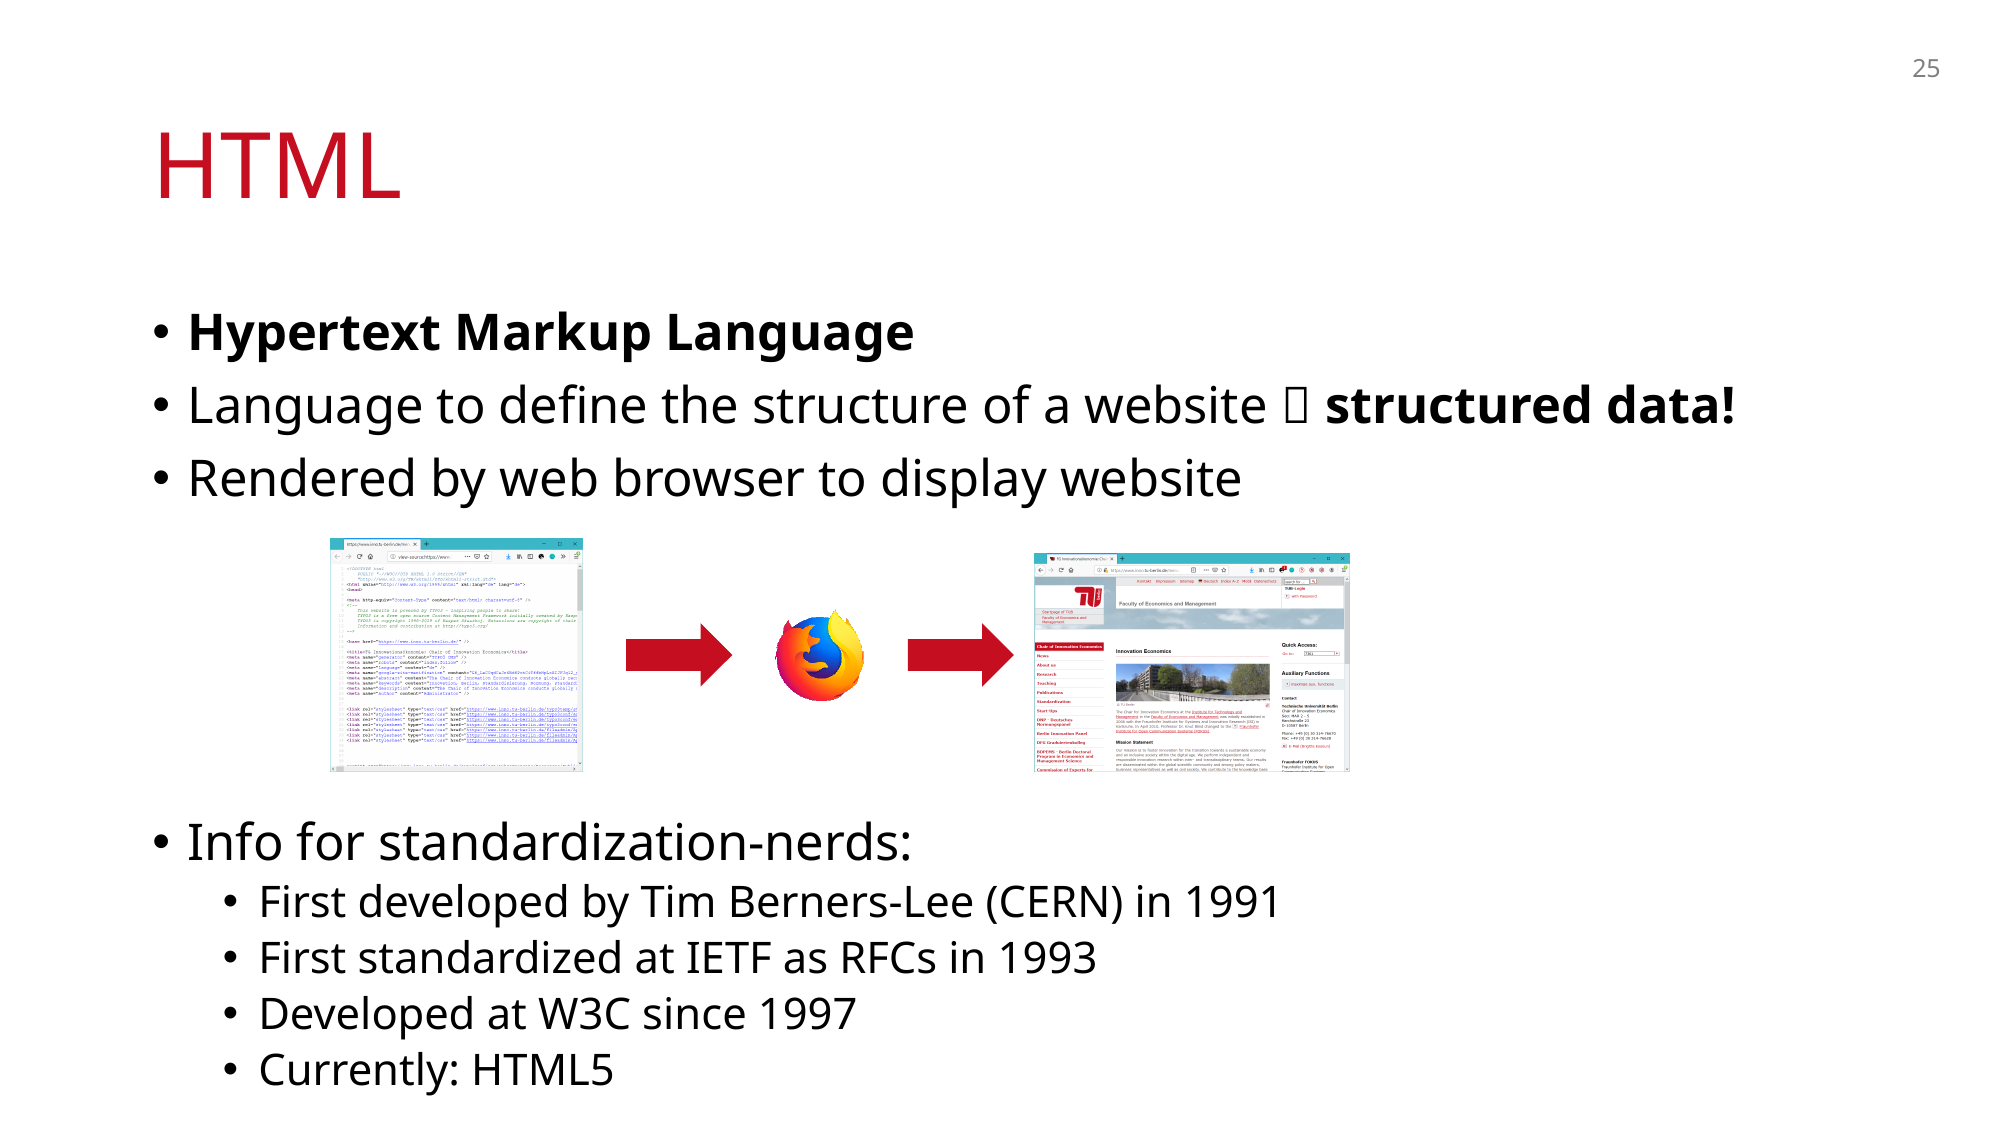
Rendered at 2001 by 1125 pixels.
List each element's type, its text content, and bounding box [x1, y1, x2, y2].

picture [775, 609, 864, 701]
text_box [625, 620, 734, 690]
text_box [906, 620, 1016, 690]
list Hypertext Markup Language Language to define the structure of a website  structured data! Rendered by web browser to display website Info for standardization-nerds: First developed by Tim Berners-Lee (CERN) in 1991 First standardized at IETF as RFCs in 1993 Developed at W3C since 1997 Currently: HTML5 [137, 299, 1956, 1107]
picture [330, 538, 583, 772]
title HTML [137, 59, 1863, 278]
picture [1034, 553, 1350, 772]
slide_number 25 [1505, 39, 1956, 100]
